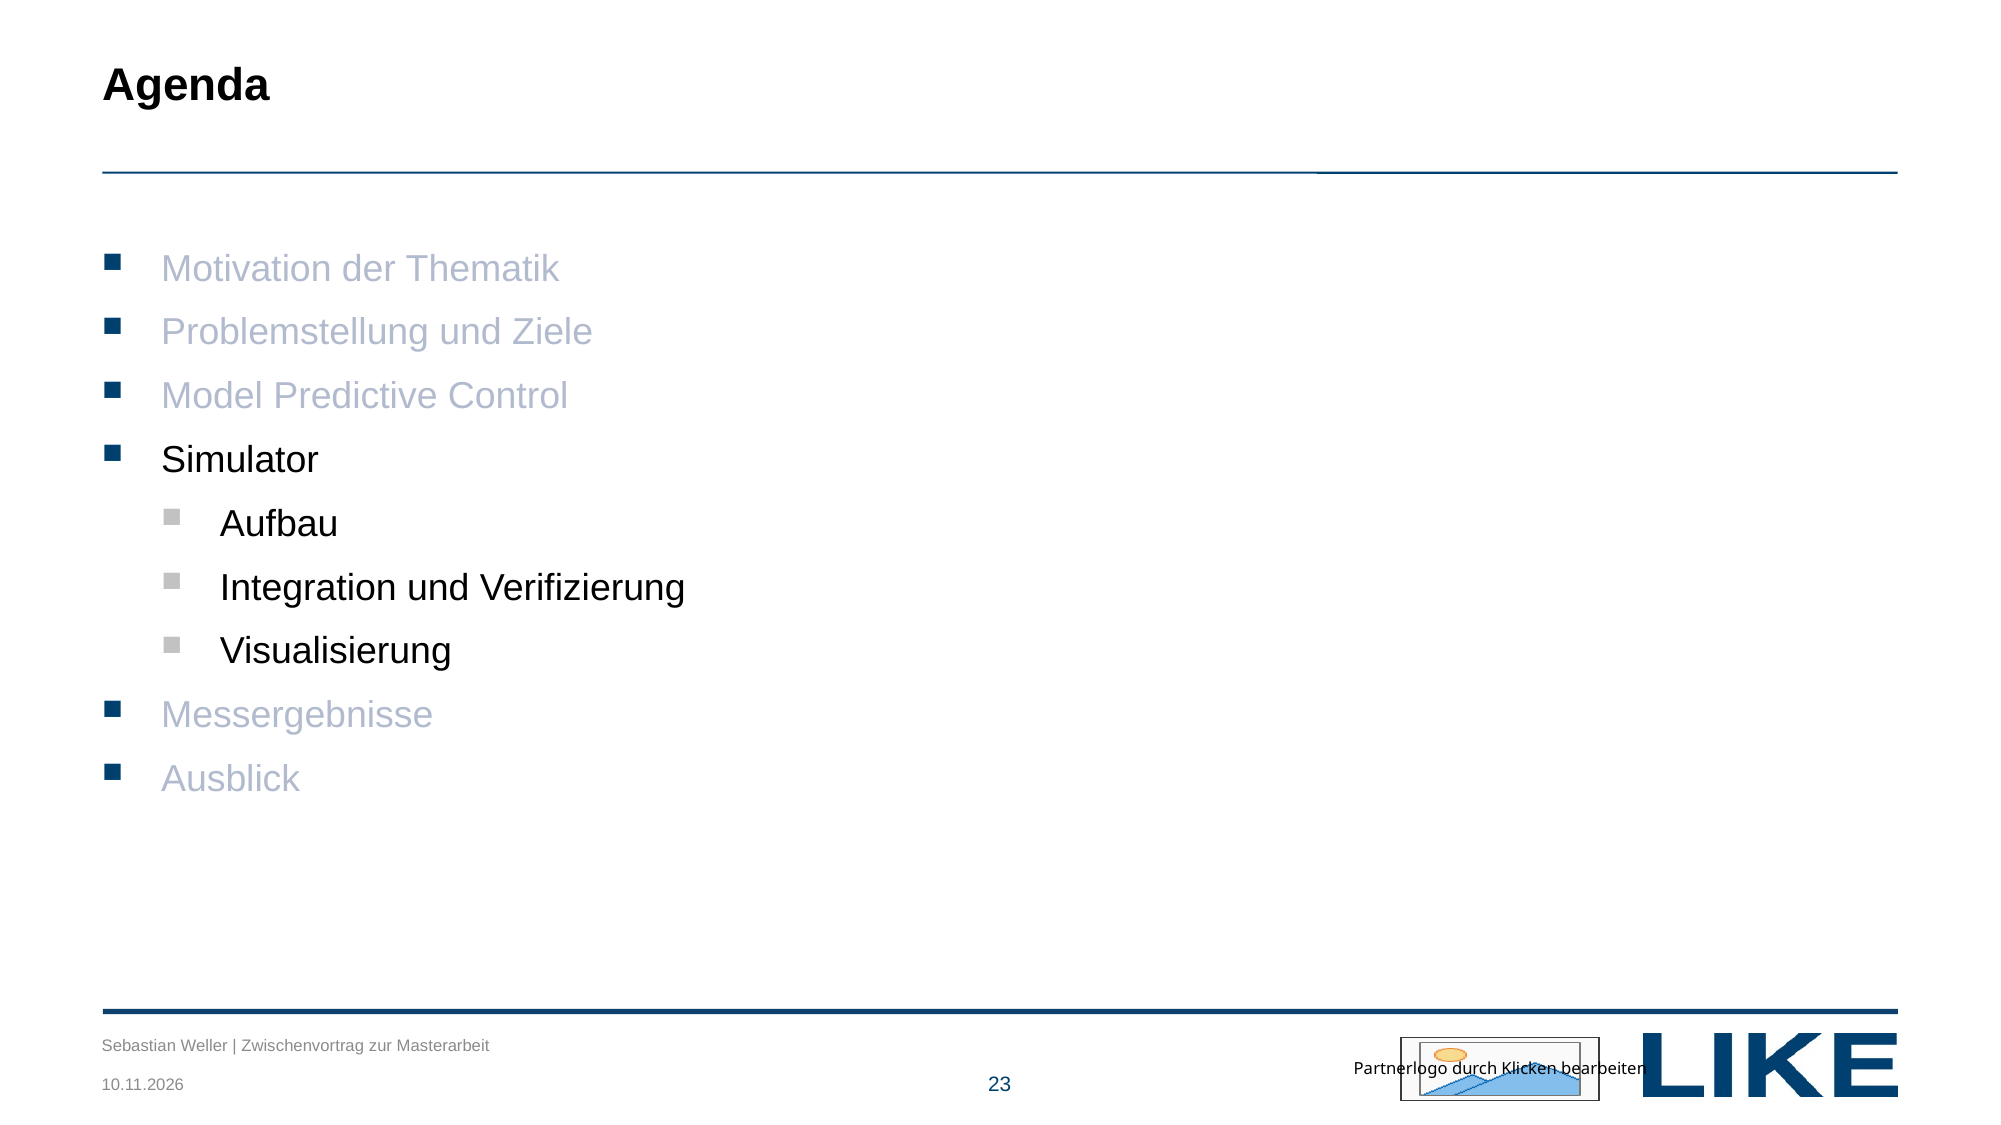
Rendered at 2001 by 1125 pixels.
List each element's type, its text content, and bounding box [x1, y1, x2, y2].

list Motivation der Thematik Problemstellung und Ziele Model Predictive Control Simulator Aufbau Integration und Verifizierung Visualisierung Messergebnisse Ausblick [102, 243, 1898, 988]
footer Sebastian Weller | Zwischenvortrag zur Masterarbeit [101, 1034, 735, 1056]
picture [1643, 1033, 1898, 1097]
title Agenda [102, 54, 1898, 111]
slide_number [101, 1073, 569, 1095]
picture [1393, 1033, 1608, 1103]
